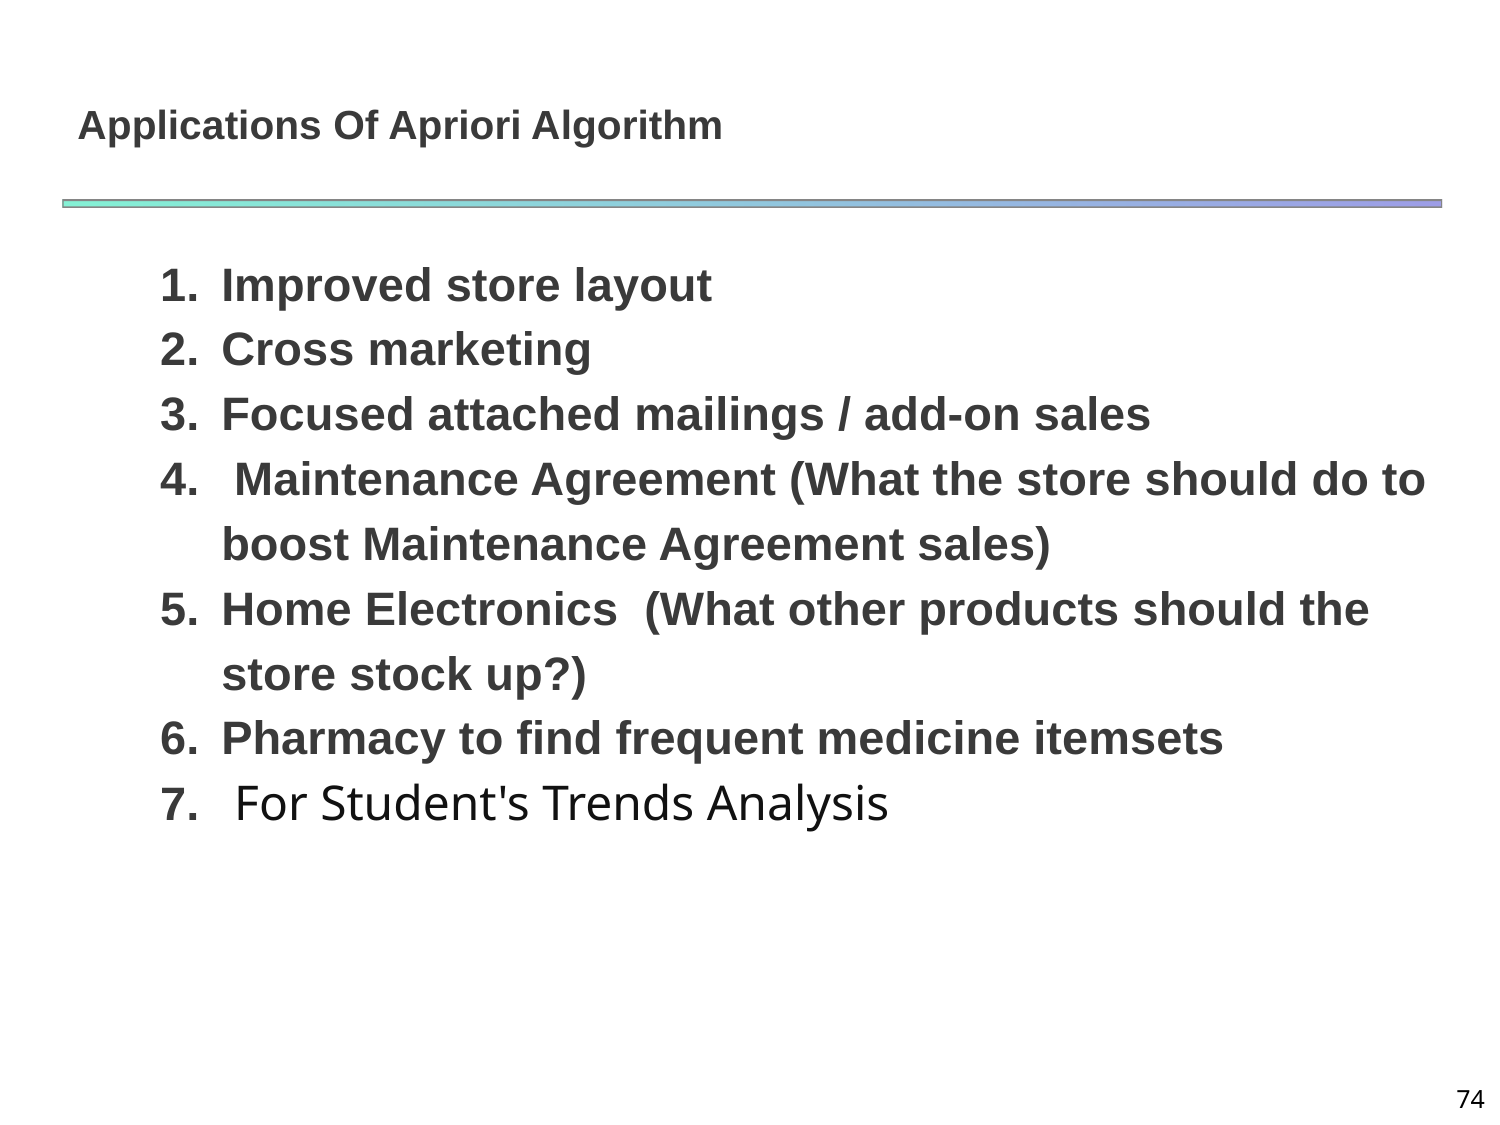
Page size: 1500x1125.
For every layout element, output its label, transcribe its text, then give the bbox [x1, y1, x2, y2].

text_box Improved store layout Cross marketing Focused attached mailings / add-on sales Maintenance Agreement (What the store should do to boost Maintenance Agreement sales) Home Electronics (What other products should the store stock up?) Pharmacy to find frequent medicine itemsets For Student's Trends Analysis [62, 230, 1467, 1047]
title Applications Of Apriori Algorithm [62, 62, 1425, 163]
slide_number ‹#› [1187, 1062, 1500, 1125]
